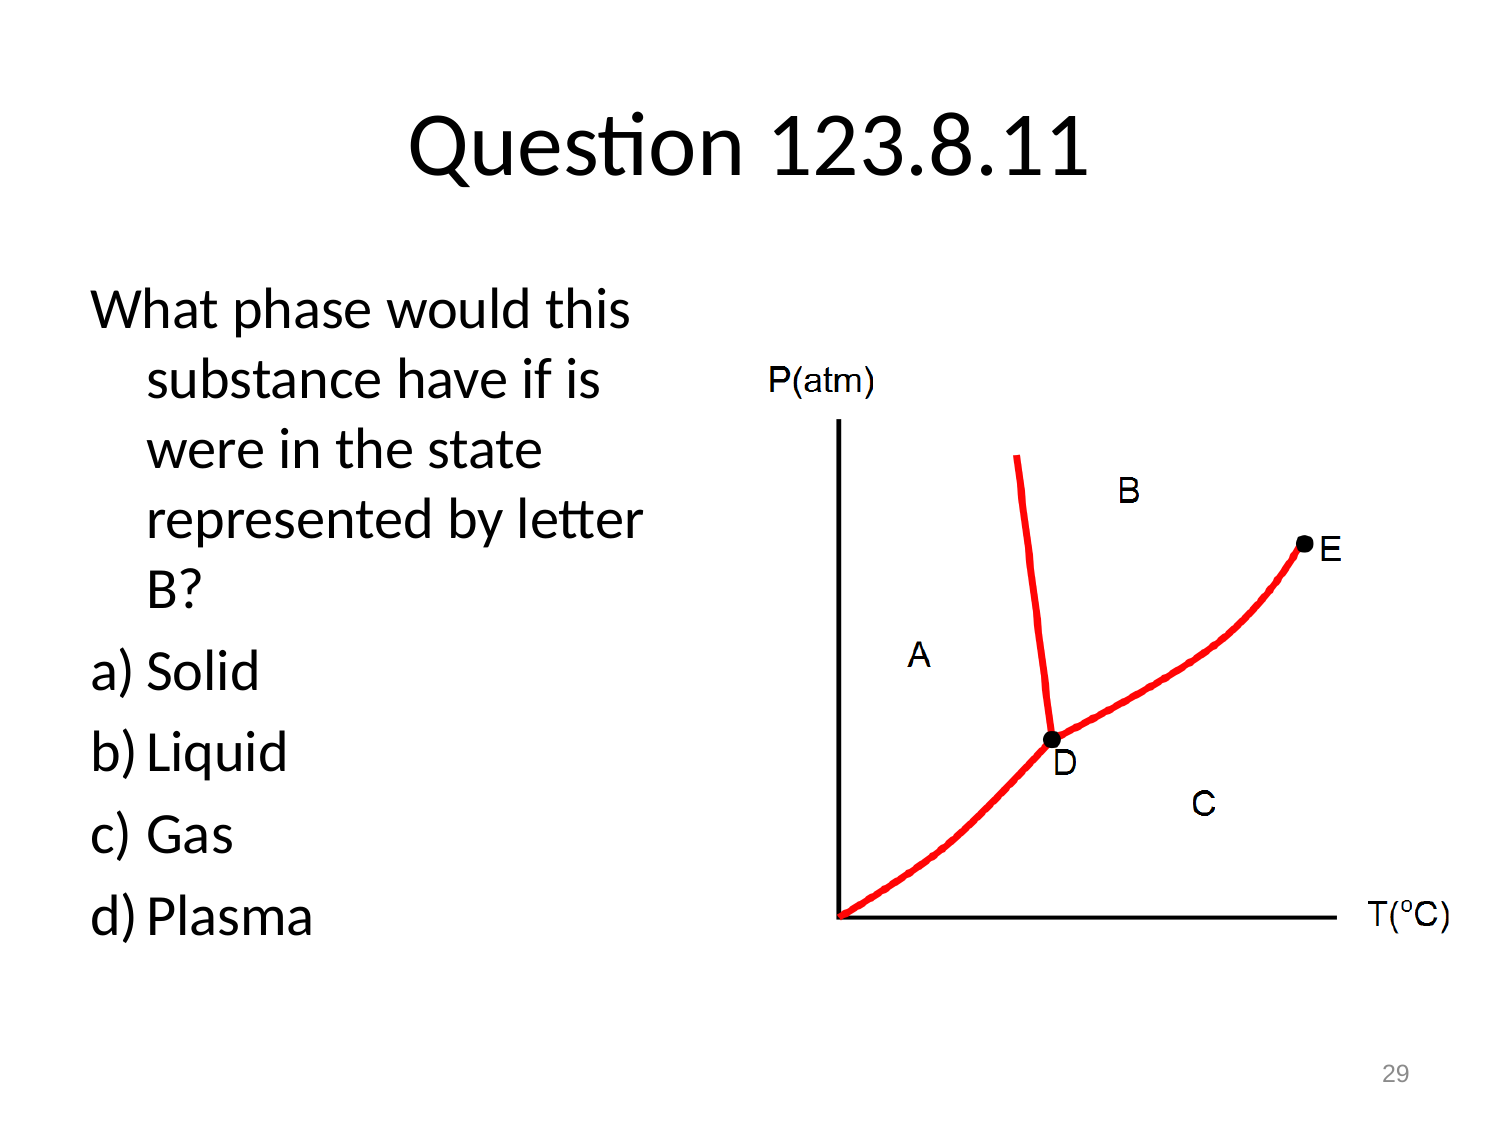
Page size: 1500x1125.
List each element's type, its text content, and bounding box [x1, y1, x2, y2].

list What phase would this substance have if is were in the state represented by letter B? Solid Liquid Gas Plasma [75, 262, 665, 1005]
title Question 123.8.11 [75, 45, 1425, 233]
picture [769, 366, 1450, 934]
slide_number 29 [1074, 1042, 1425, 1103]
